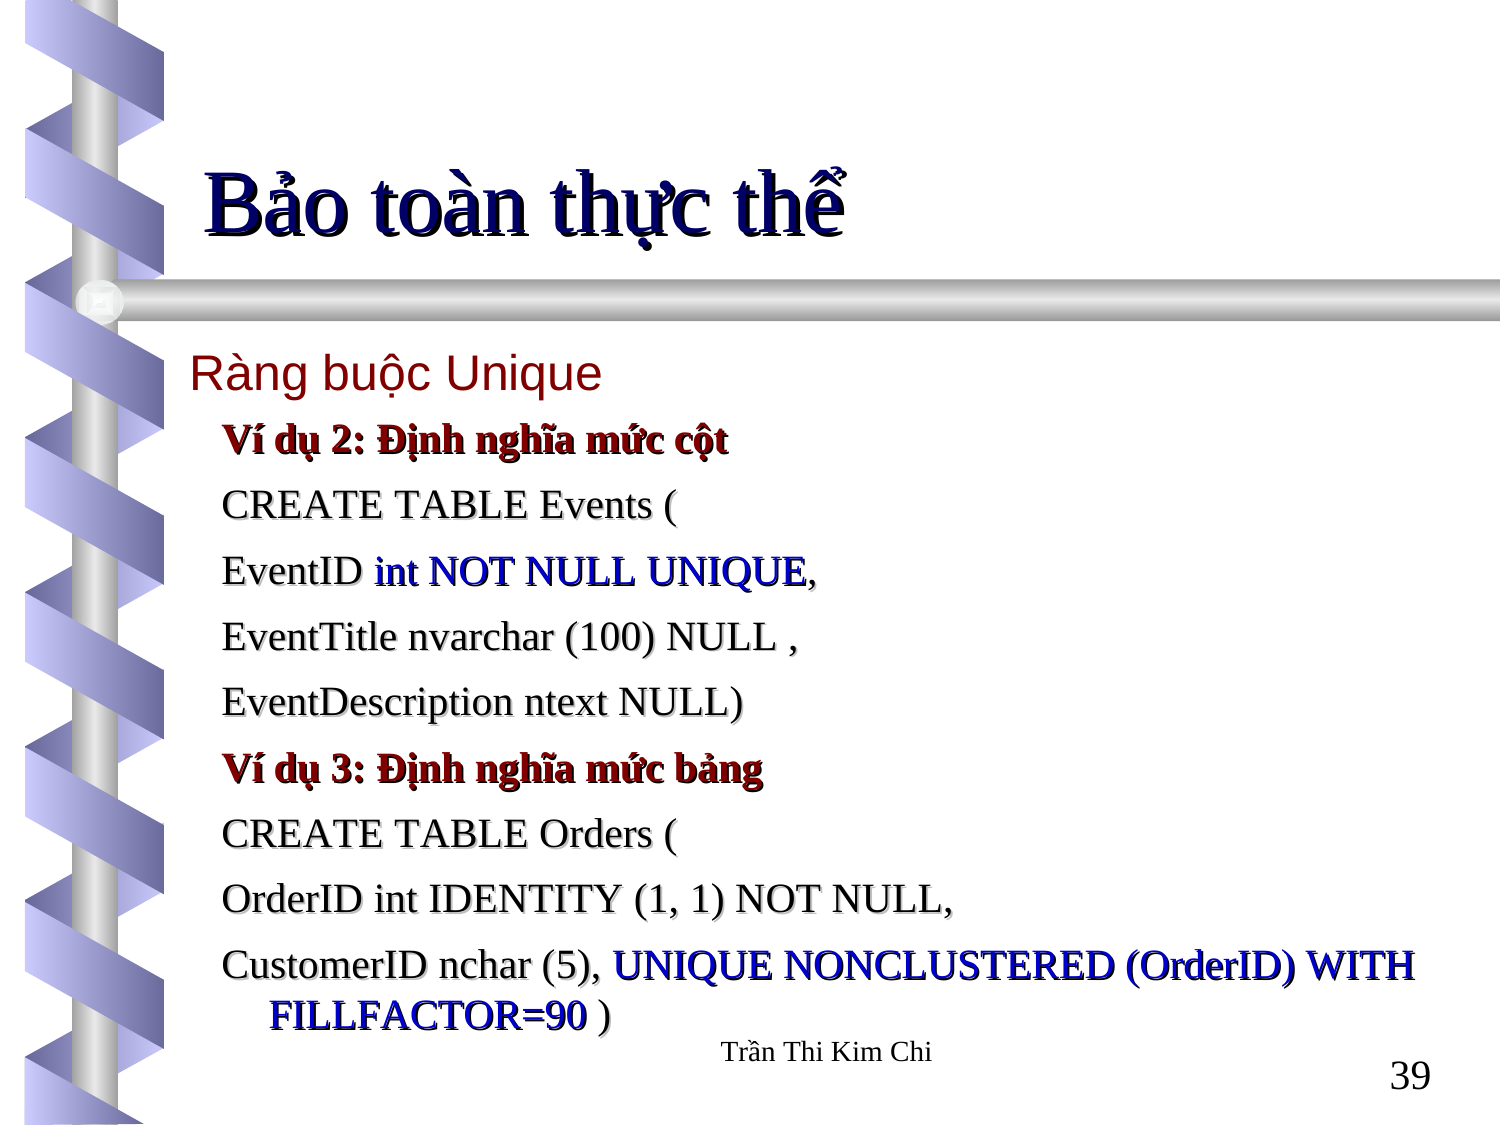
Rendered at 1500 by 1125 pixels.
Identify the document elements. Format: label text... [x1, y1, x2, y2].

text_box Bảo toàn thực thể [187, 133, 1463, 259]
text_box Ví dụ 2: Định nghĩa mức cột CREATE TABLE Events ( EventID int NOT NULL UNIQUE, EventTitle nvarchar (100) NULL , EventDescription ntext NULL) Ví dụ 3: Định nghĩa mức bảng CREATE TABLE Orders ( OrderID int IDENTITY (1, 1) NOT NULL, CustomerID nchar (5), UNIQUE NONCLUSTERED (OrderID) WITH FILLFACTOR=90 ) [116, 396, 1459, 1125]
text_box Trần Thi Kim Chi [589, 1024, 1065, 1100]
text_box Ràng buộc Unique [174, 299, 1500, 409]
